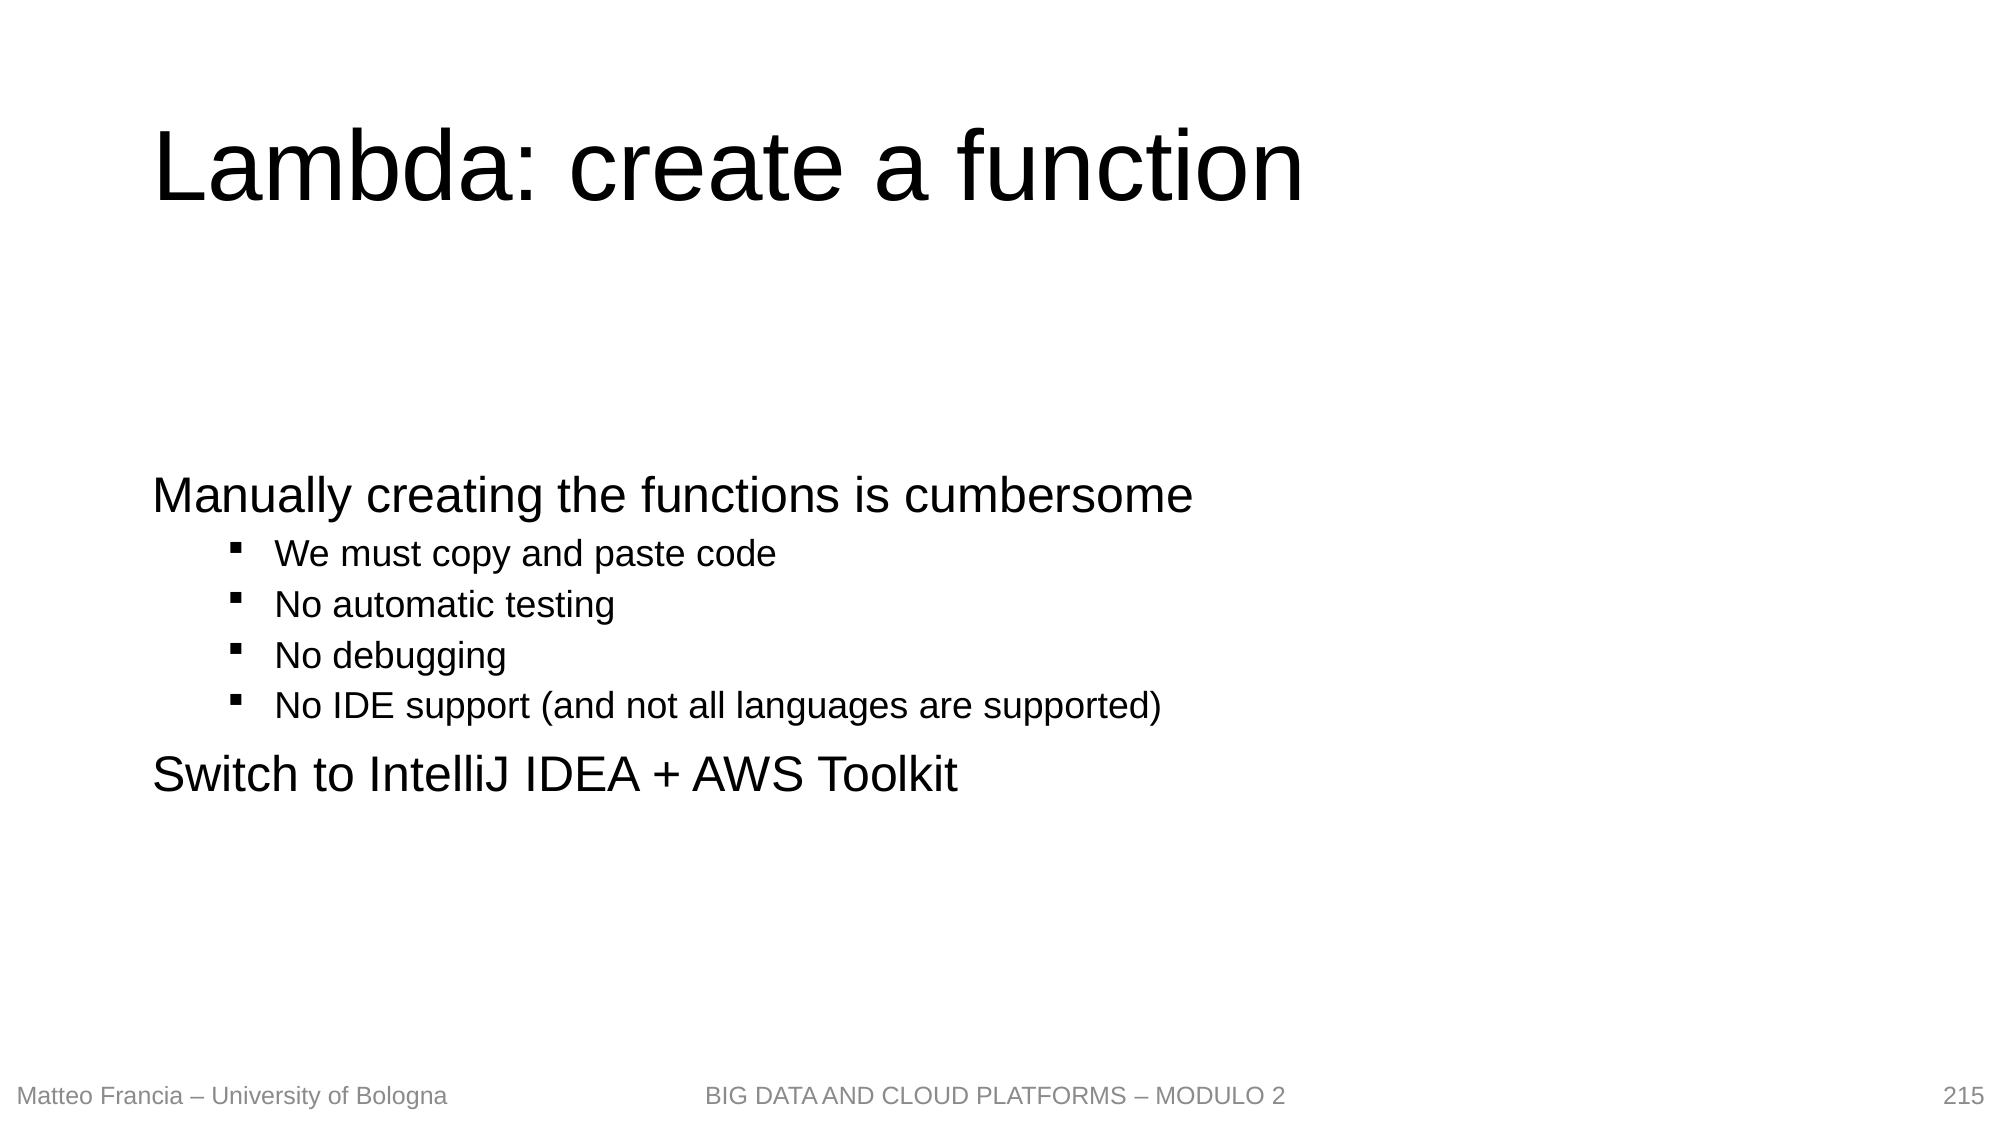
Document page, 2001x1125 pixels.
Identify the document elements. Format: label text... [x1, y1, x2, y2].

slide_number 215 [1550, 1065, 2000, 1125]
footer Matteo Francia – University of Bologna [0, 1065, 466, 1125]
list Manually creating the functions is cumbersome We must copy and paste code No automatic testing No debugging No IDE support (and not all languages are supported) Switch to IntelliJ IDEA + AWS Toolkit [137, 278, 1863, 993]
title Lambda: create a function [137, 59, 1863, 278]
